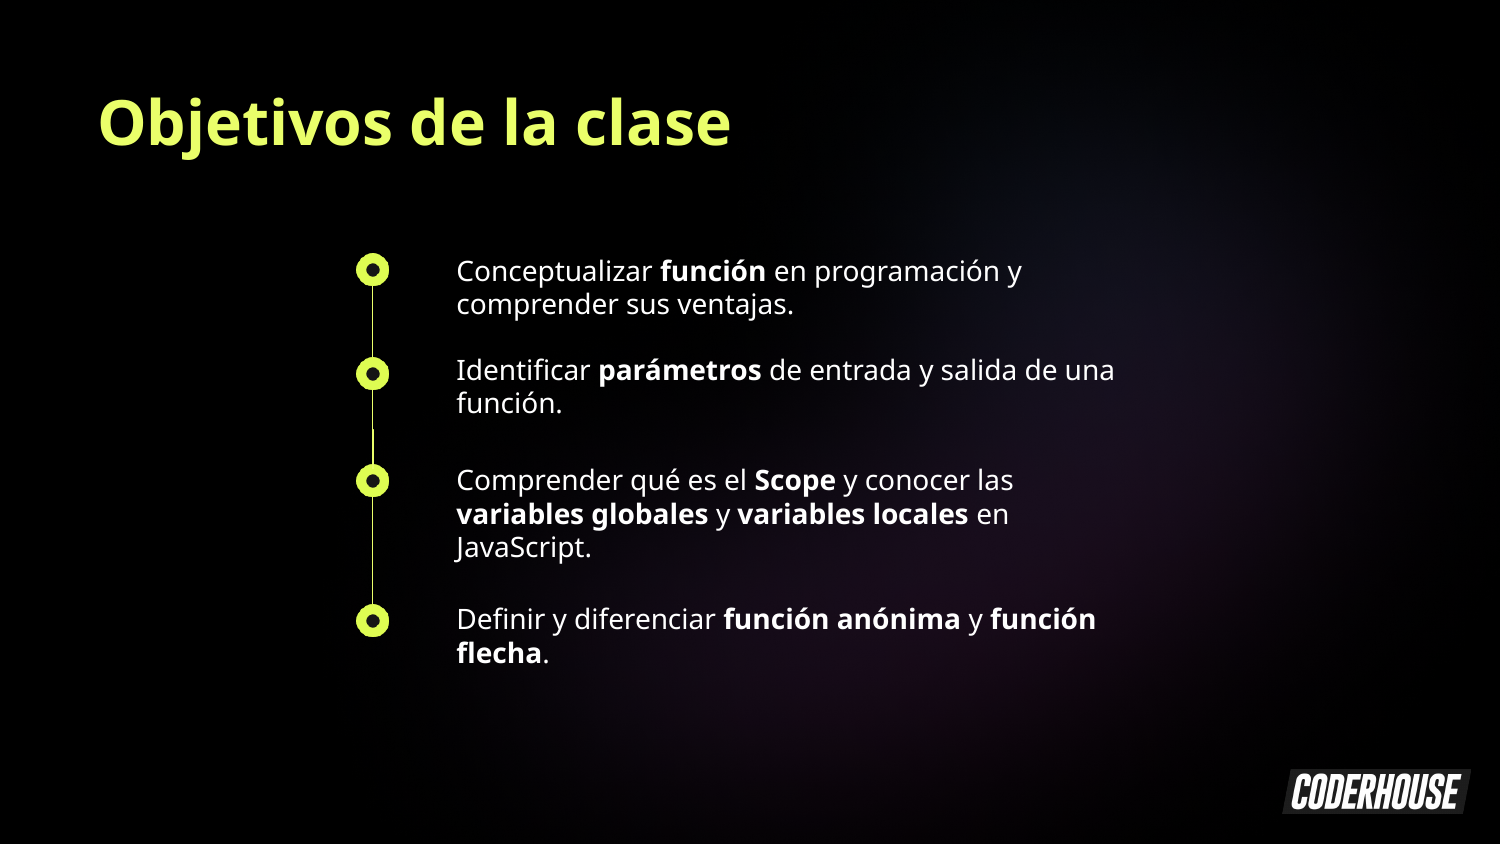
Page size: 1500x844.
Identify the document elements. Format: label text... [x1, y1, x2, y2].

text_box Comprender qué es el Scope y conocer las variables globales y variables locales en JavaScript. [441, 447, 1144, 586]
text_box Objetivos de la clase [82, 76, 1418, 175]
text_box Conceptualizar función en programación y comprender sus ventajas. [441, 238, 1144, 336]
text_box Definir y diferenciar función anónima y función flecha. [441, 586, 1144, 684]
picture [0, 0, 1500, 844]
text_box Identificar parámetros de entrada y salida de una función. [441, 337, 1144, 435]
